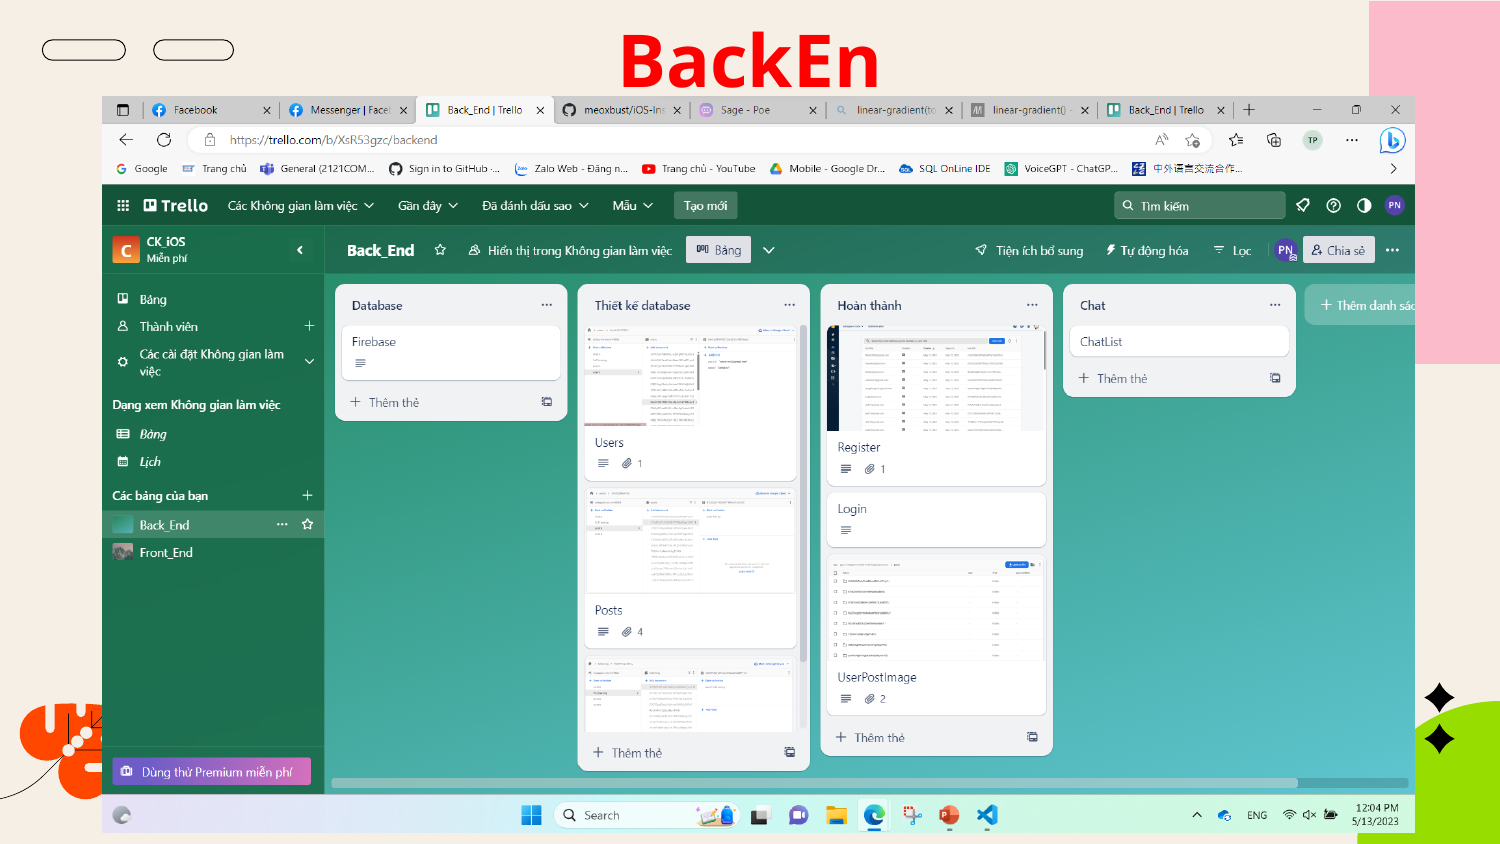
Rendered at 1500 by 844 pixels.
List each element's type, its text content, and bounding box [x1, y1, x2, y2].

picture [102, 96, 1415, 834]
title BackEnd [580, 0, 920, 95]
